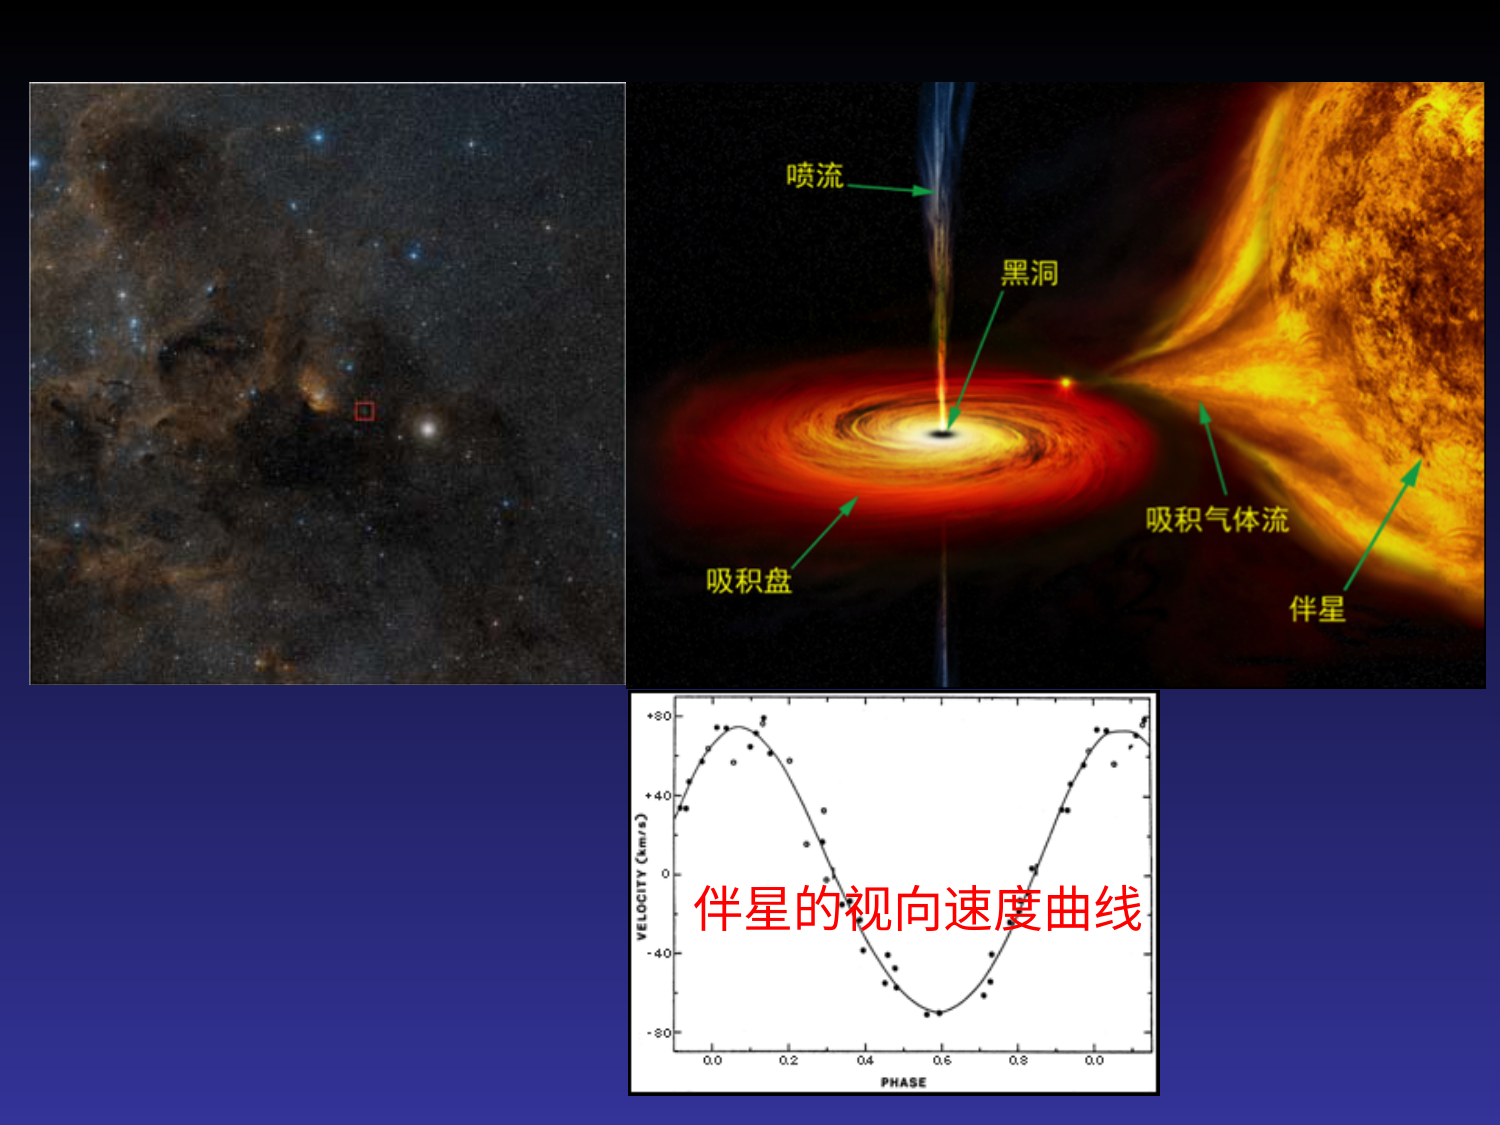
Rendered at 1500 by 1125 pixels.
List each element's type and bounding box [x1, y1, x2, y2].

picture [628, 690, 1161, 1097]
picture [29, 82, 1487, 689]
